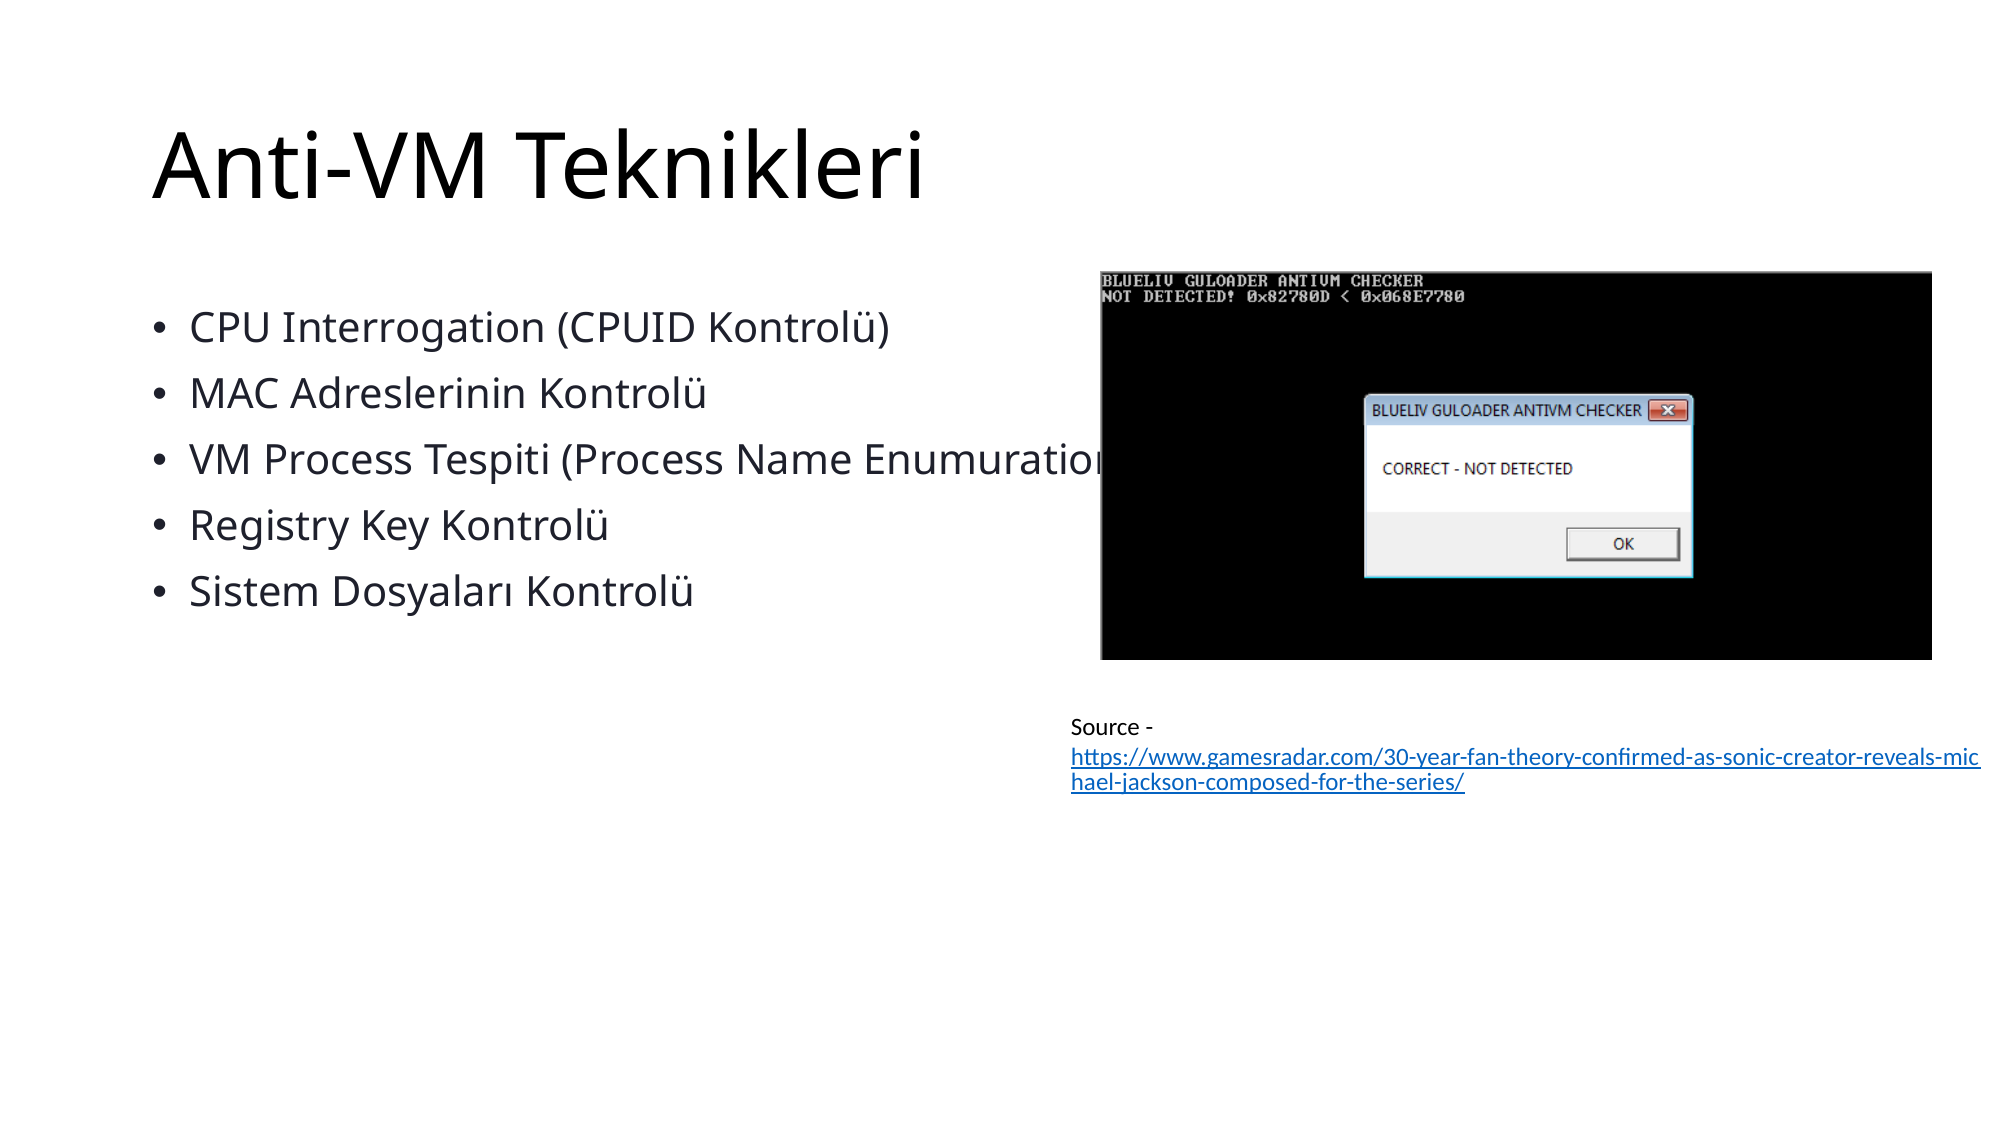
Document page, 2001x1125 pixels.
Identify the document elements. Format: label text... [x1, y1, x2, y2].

list CPU Interrogation (CPUID Kontrolü) MAC Adreslerinin Kontrolü VM Process Tespiti (Process Name Enumuration) Registry Key Kontrolü Sistem Dosyaları Kontrolü [137, 299, 1863, 1014]
text_box Source - https://www.gamesradar.com/30-year-fan-theory-confirmed-as-sonic-creator-reveals-michael-jackson-composed-for-the-series/ [1056, 703, 2000, 778]
picture [1099, 271, 1932, 660]
title Anti-VM Teknikleri [137, 59, 1863, 278]
